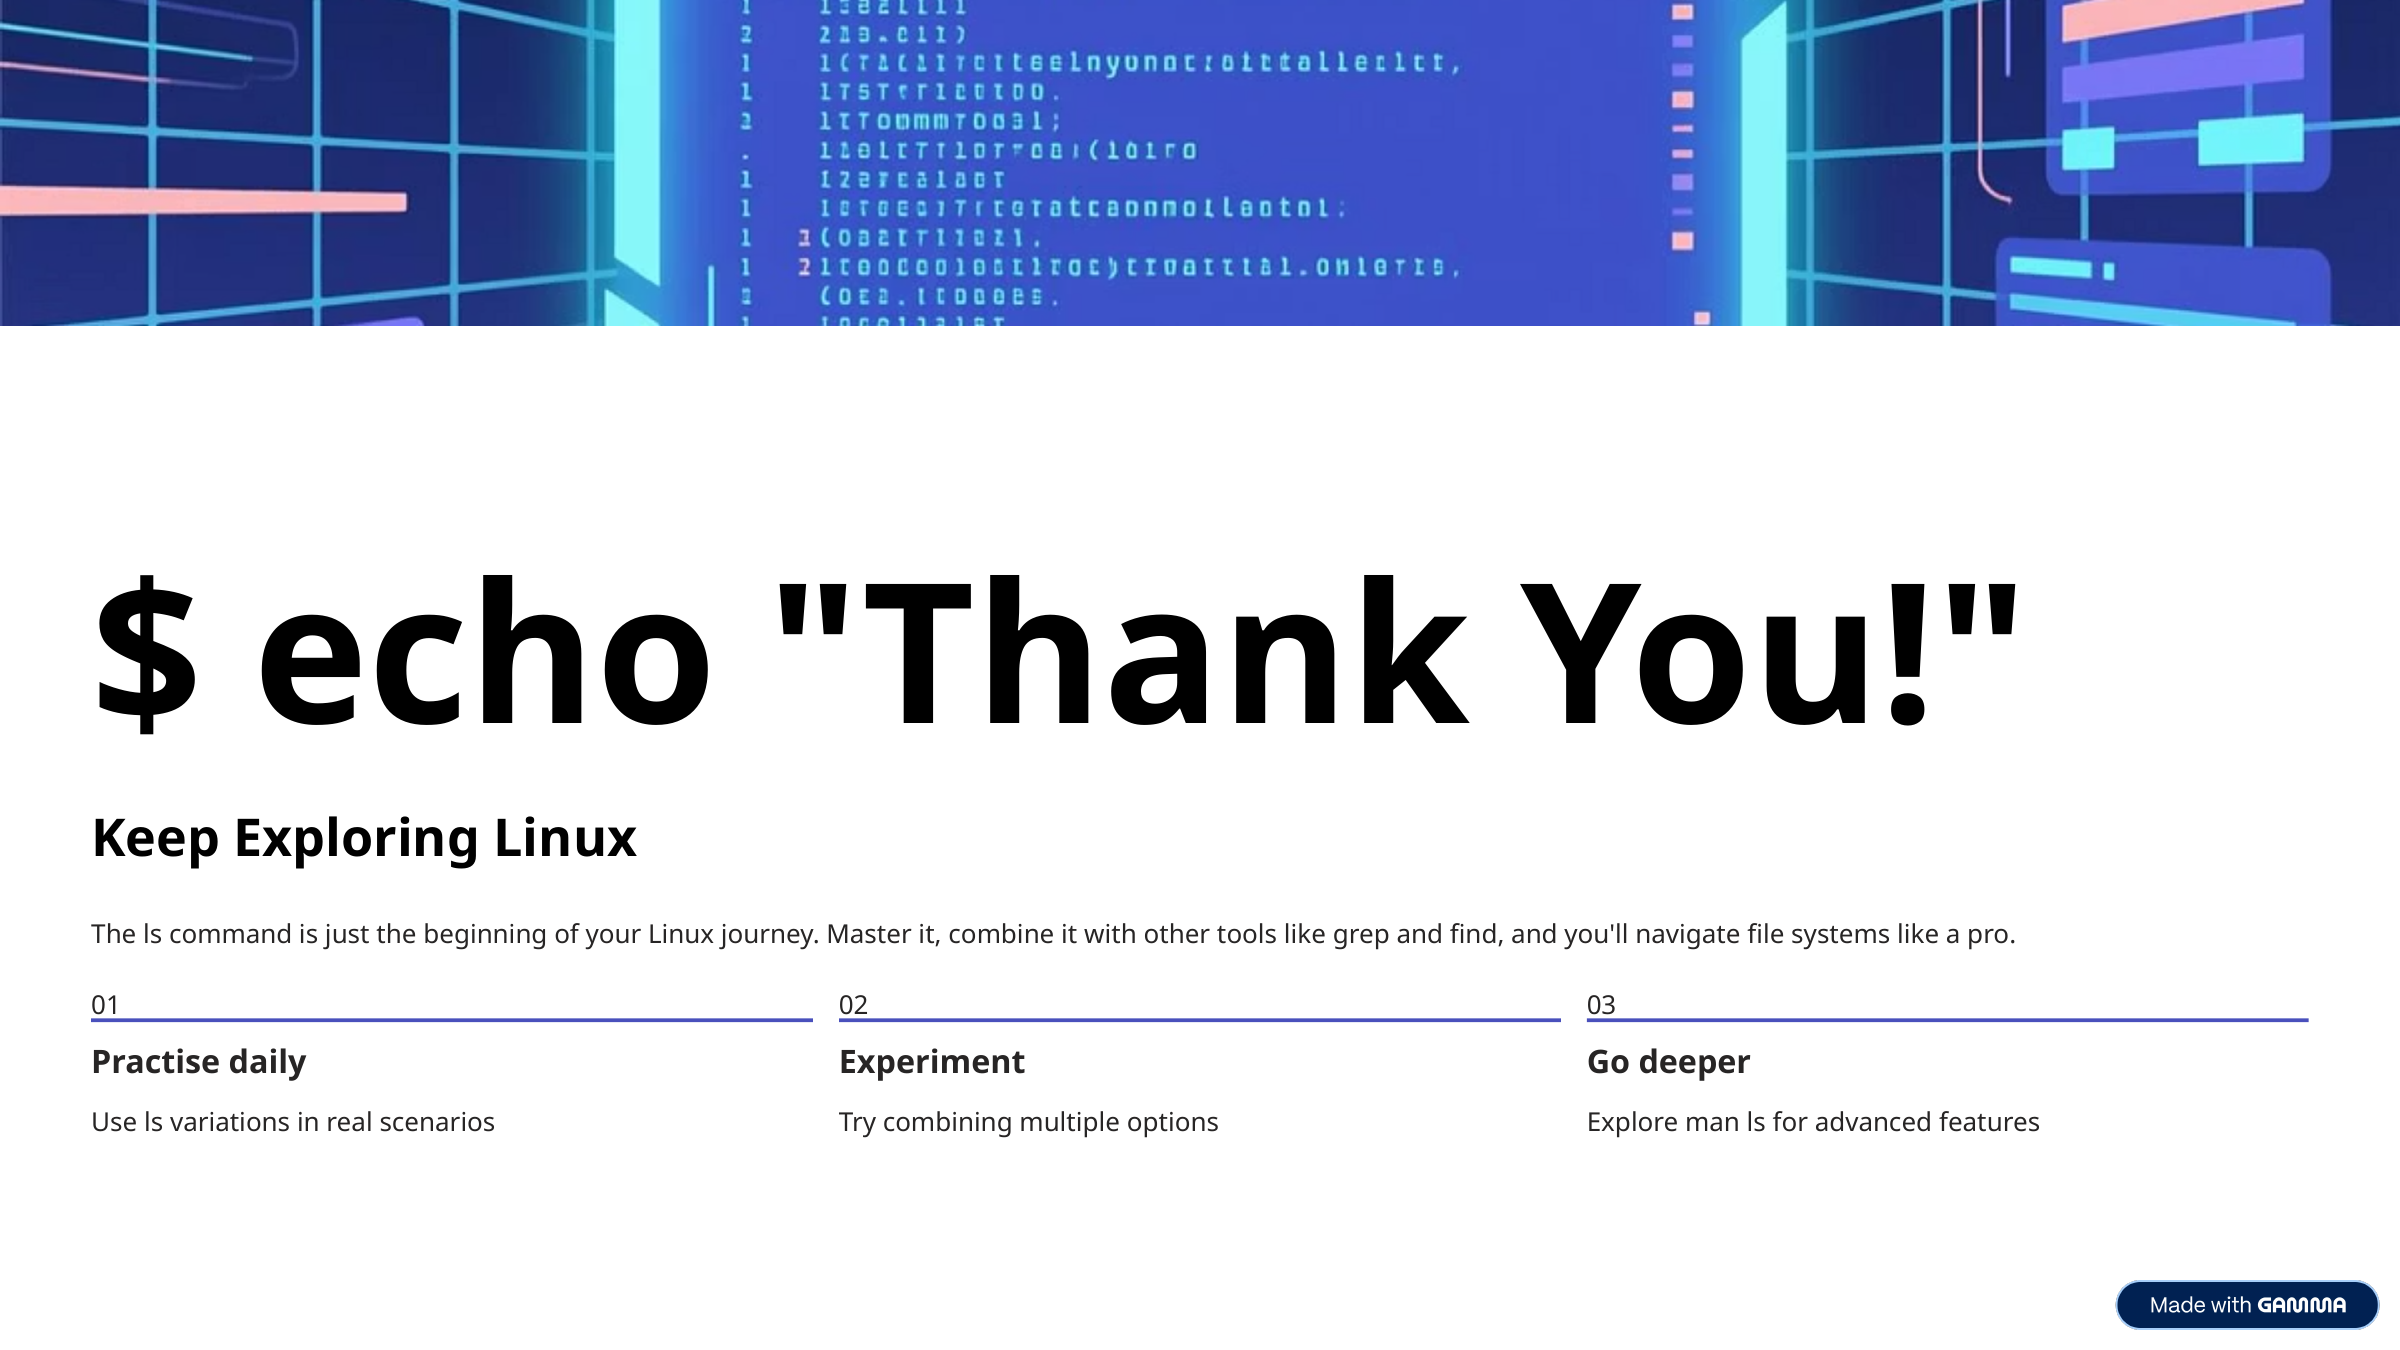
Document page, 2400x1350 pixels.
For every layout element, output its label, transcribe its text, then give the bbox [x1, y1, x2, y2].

text_box Explore man ls for advanced features [1586, 1095, 2309, 1137]
text_box 03 [1586, 977, 1613, 1011]
text_box $ echo "Thank You!" [91, 519, 2077, 764]
text_box [91, 1018, 813, 1023]
text_box [839, 1018, 1561, 1023]
text_box [1586, 1018, 2309, 1023]
picture [2106, 1271, 2389, 1339]
text_box 01 [91, 977, 118, 1011]
text_box The ls command is just the beginning of your Linux journey. Master it, combine it with other tools like grep and find, and you'll navigate file systems like a pro. [91, 906, 2309, 949]
text_box Use ls variations in real scenarios [91, 1095, 813, 1137]
text_box 02 [839, 977, 866, 1011]
text_box Keep Exploring Linux [91, 802, 627, 868]
text_box Go deeper [1586, 1038, 1913, 1080]
text_box Practise daily [91, 1038, 417, 1080]
text_box Experiment [839, 1038, 1165, 1080]
picture [0, 0, 2400, 326]
text_box Try combining multiple options [839, 1095, 1561, 1137]
